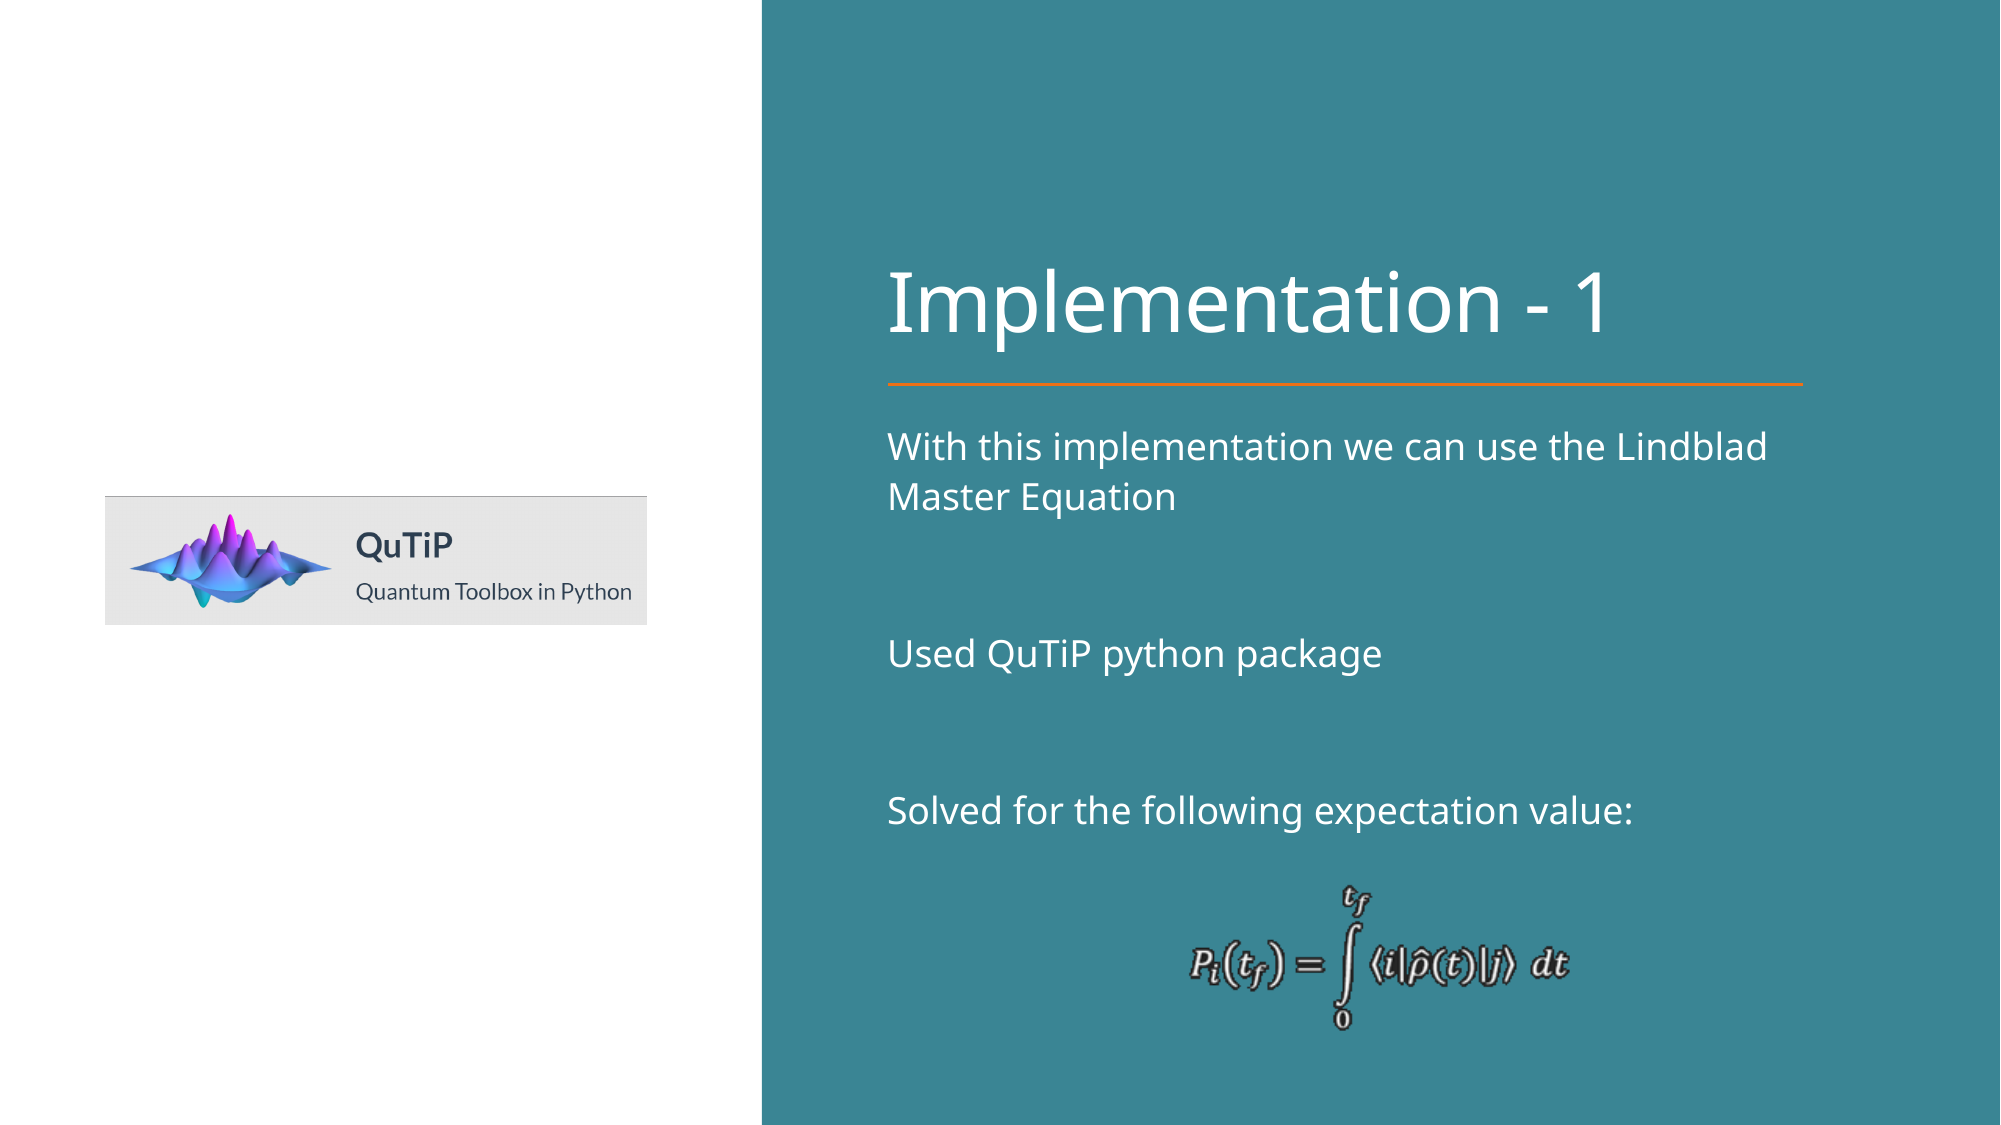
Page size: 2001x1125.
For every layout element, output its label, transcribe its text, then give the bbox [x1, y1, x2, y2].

title Implementation - 1 [872, 84, 1820, 359]
picture [1166, 875, 1596, 1057]
text_box [0, 0, 760, 1125]
picture [105, 496, 647, 626]
text_box [760, 0, 2000, 1125]
list With this implementation we can use the Lindblad Master Equation Used QuTiP python package Solved for the following expectation value: [872, 410, 1820, 967]
